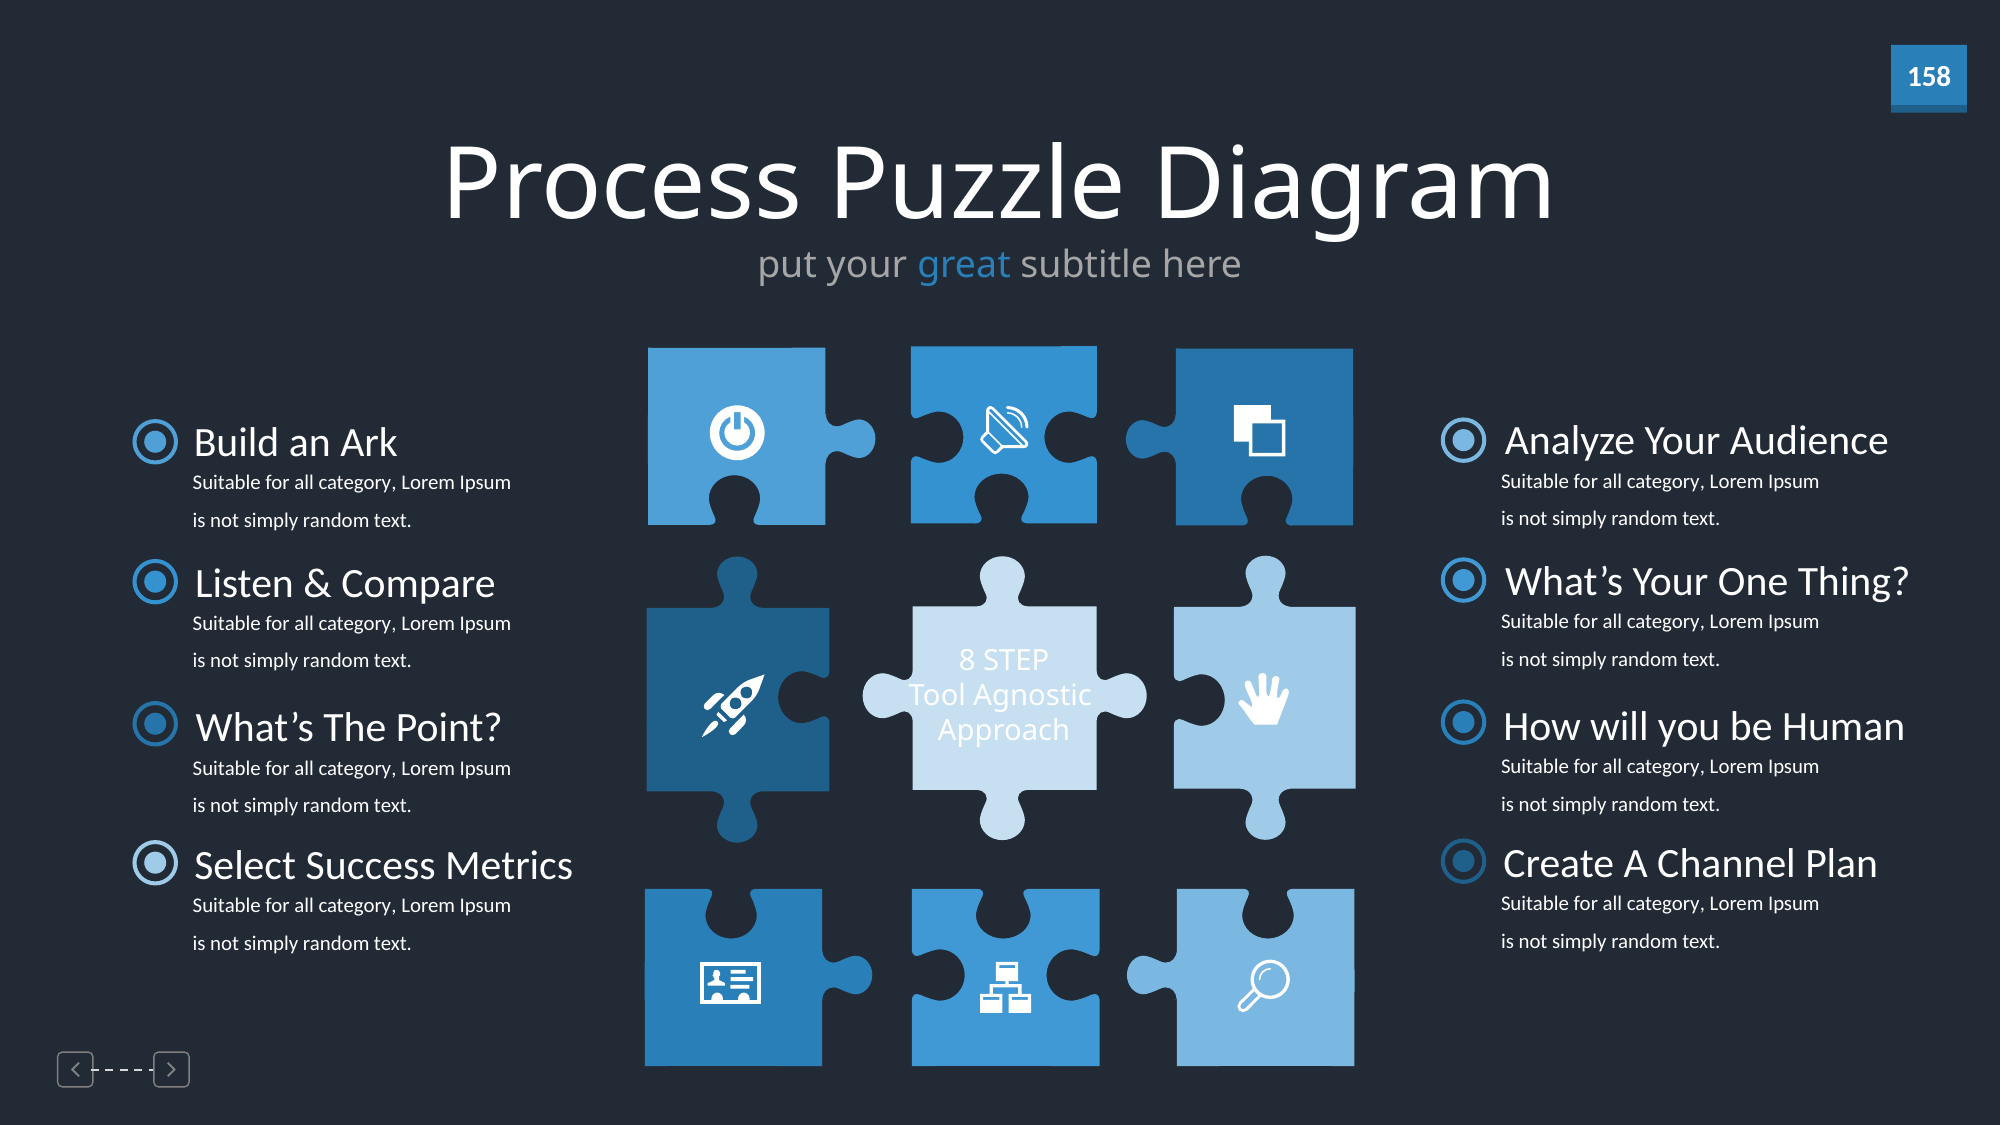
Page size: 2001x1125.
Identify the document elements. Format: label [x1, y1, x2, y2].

text_box [911, 888, 1100, 1067]
text_box [132, 829, 591, 959]
text_box [427, 111, 1573, 293]
text_box [132, 547, 537, 677]
text_box [132, 407, 537, 537]
text_box [644, 888, 873, 1067]
text_box [1173, 555, 1356, 840]
text_box [1440, 828, 1896, 958]
text_box [647, 347, 876, 525]
text_box [1440, 691, 1923, 820]
text_box [862, 556, 1147, 841]
text_box [910, 346, 1097, 524]
text_box [1440, 405, 1908, 535]
text_box [132, 692, 537, 822]
text_box [1126, 888, 1355, 1067]
text_box [646, 556, 830, 843]
text_box [1440, 546, 1930, 676]
text_box [1125, 348, 1354, 526]
